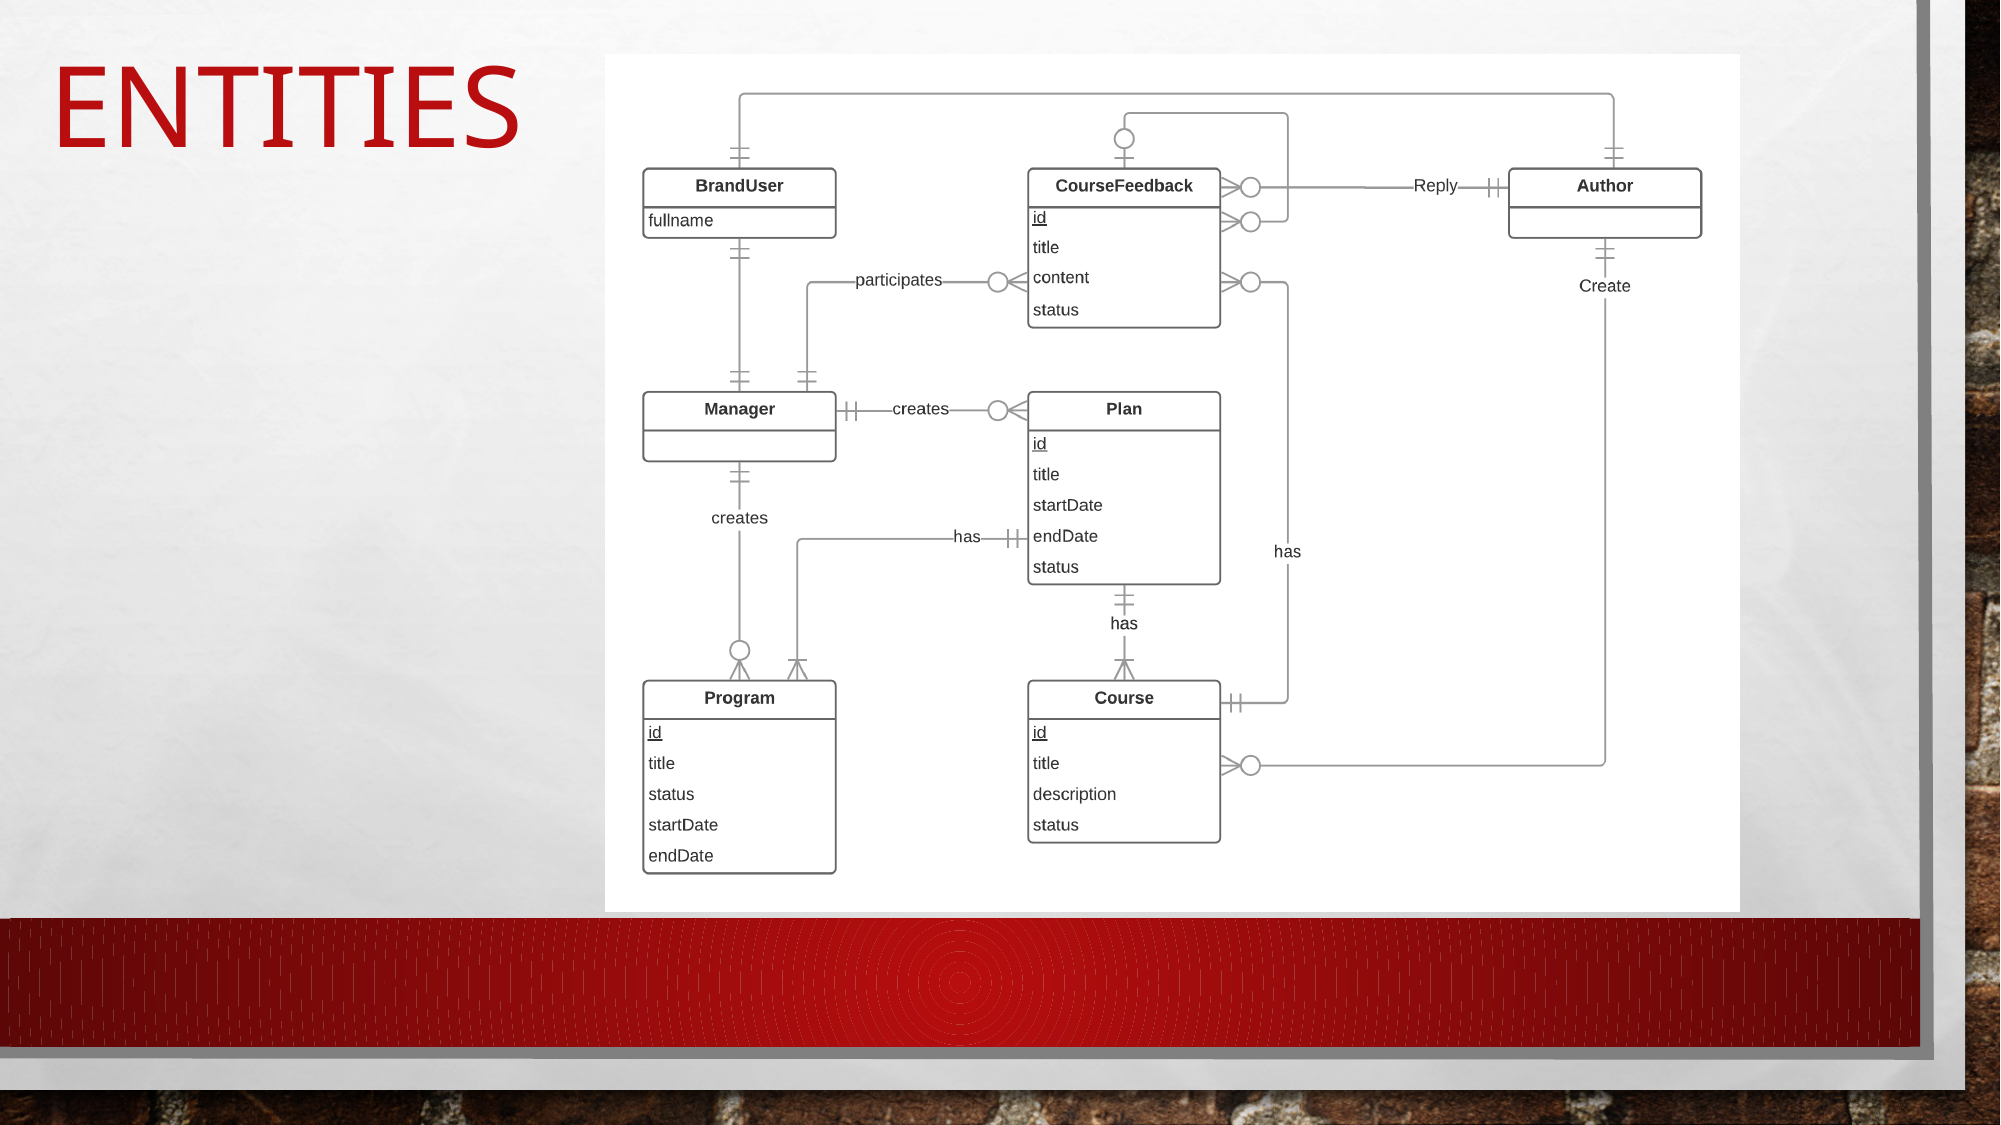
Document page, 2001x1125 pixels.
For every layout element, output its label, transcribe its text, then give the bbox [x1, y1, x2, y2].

title ENTITIES [34, 16, 1740, 206]
picture [0, 0, 2000, 1125]
picture [605, 54, 1740, 912]
